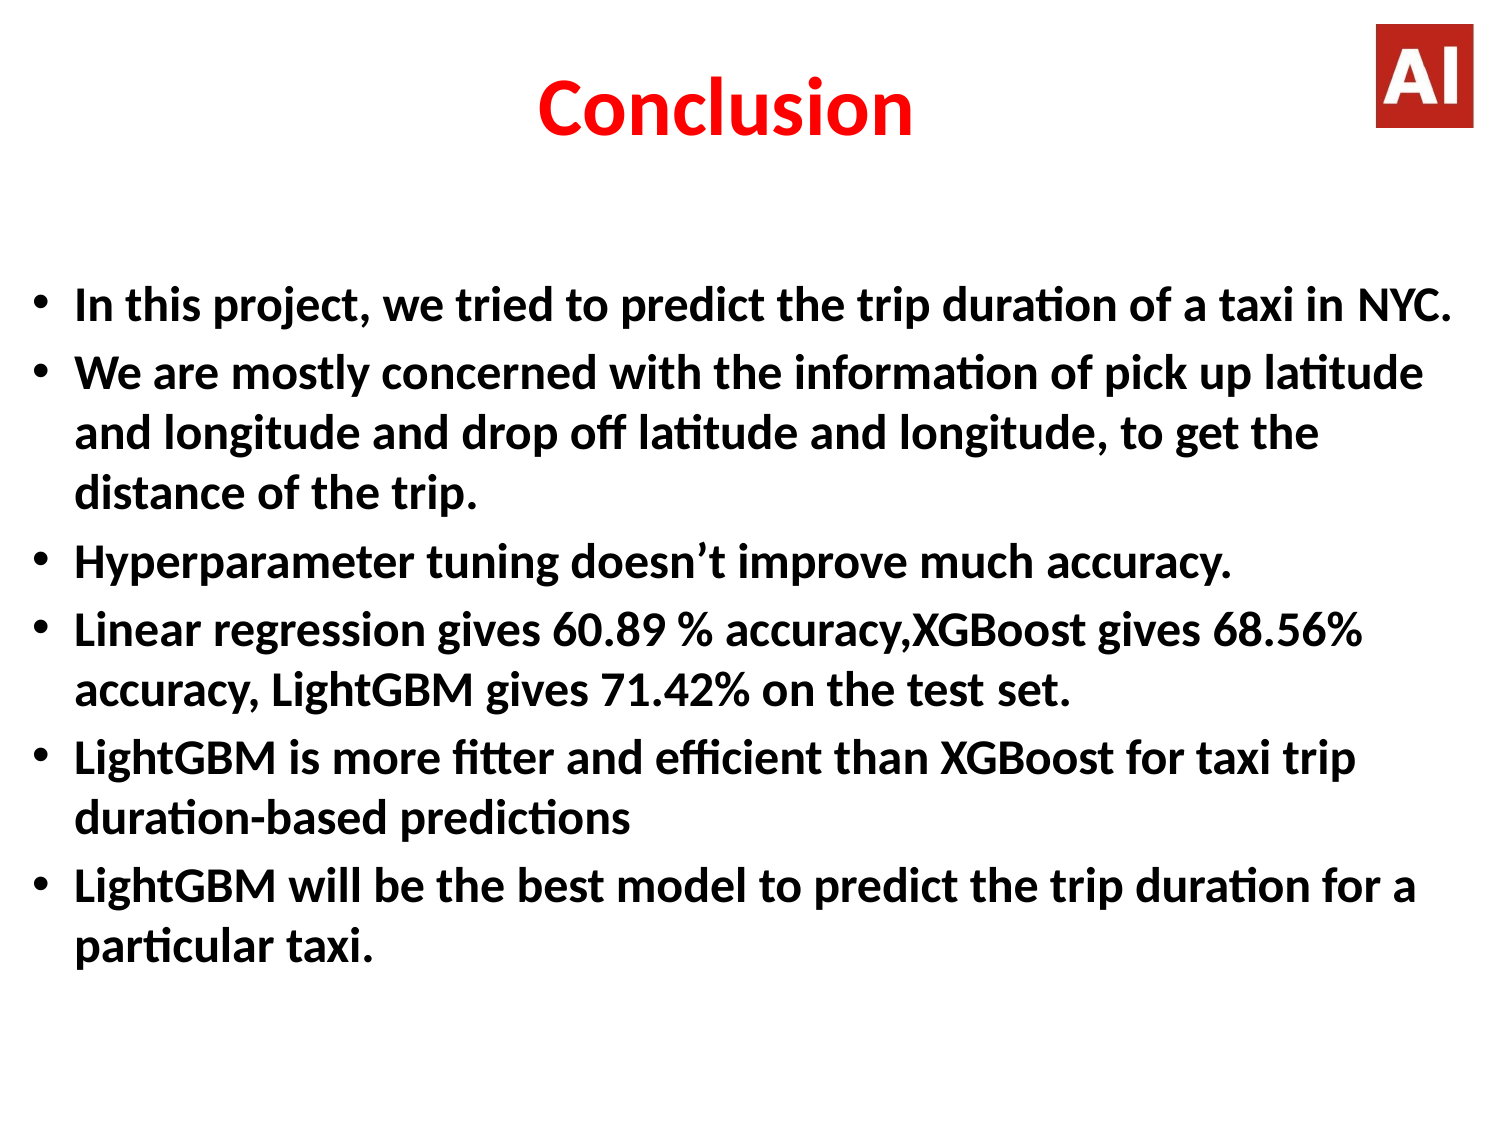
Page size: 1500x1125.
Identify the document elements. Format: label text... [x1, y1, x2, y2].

title Conclusion [537, 50, 938, 212]
text_box [1374, 24, 1475, 128]
list In this project, we tried to predict the trip duration of a taxi in NYC. We are mostly concerned with the information of pick up latitude and longitude and drop off latitude and longitude, to get the distance of the trip. Hyperparameter tuning doesn’t improve much accuracy. Linear regression gives 60.89 % accuracy,XGBoost gives 68.56% accuracy, LightGBM gives 71.42% on the test set. LightGBM is more fitter and efficient than XGBoost for taxi trip duration-based predictions LightGBM will be the best model to predict the trip duration for a particular taxi. [24, 212, 1500, 973]
